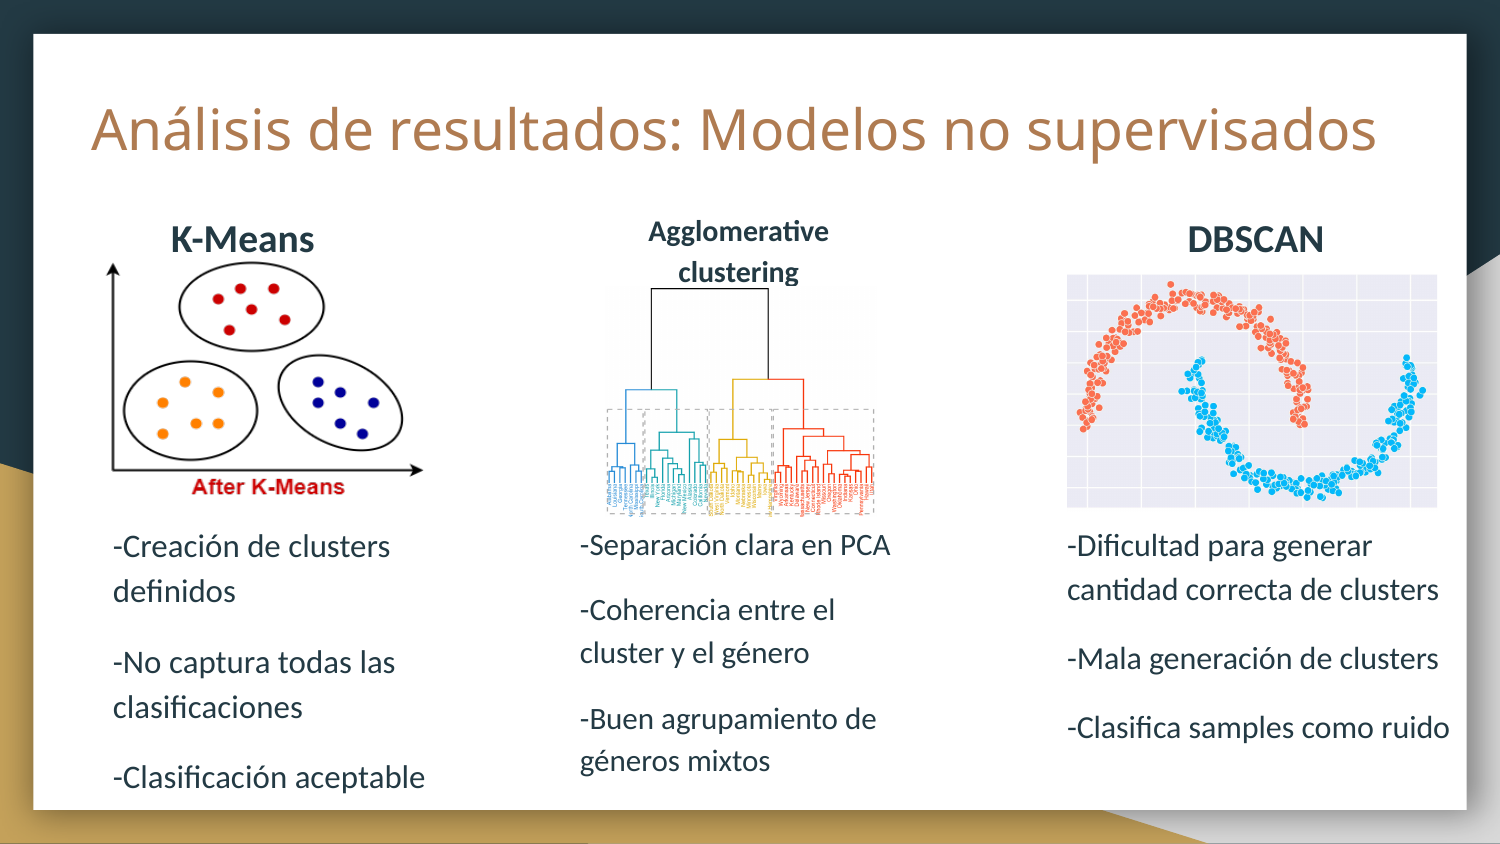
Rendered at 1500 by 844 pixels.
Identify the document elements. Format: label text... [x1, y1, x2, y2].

title Análisis de resultados: Modelos no supervisados [75, 78, 1500, 235]
list -Creación de clusters definidos -No captura todas las clasificaciones -Clasificación aceptable [97, 503, 470, 795]
list Agglomerative clustering [593, 235, 884, 305]
list K-Means [97, 235, 389, 253]
picture [1066, 274, 1438, 513]
picture [605, 285, 877, 517]
list DBSCAN [1172, 235, 1344, 273]
list -Dificultad para generar cantidad correcta de clusters -Mala generación de clusters -Clasifica samples como ruido [1052, 503, 1481, 795]
picture [97, 253, 433, 513]
list -Separación clara en PCA -Coherencia entre el cluster y el género -Buen agrupamiento de géneros mixtos [565, 503, 935, 795]
